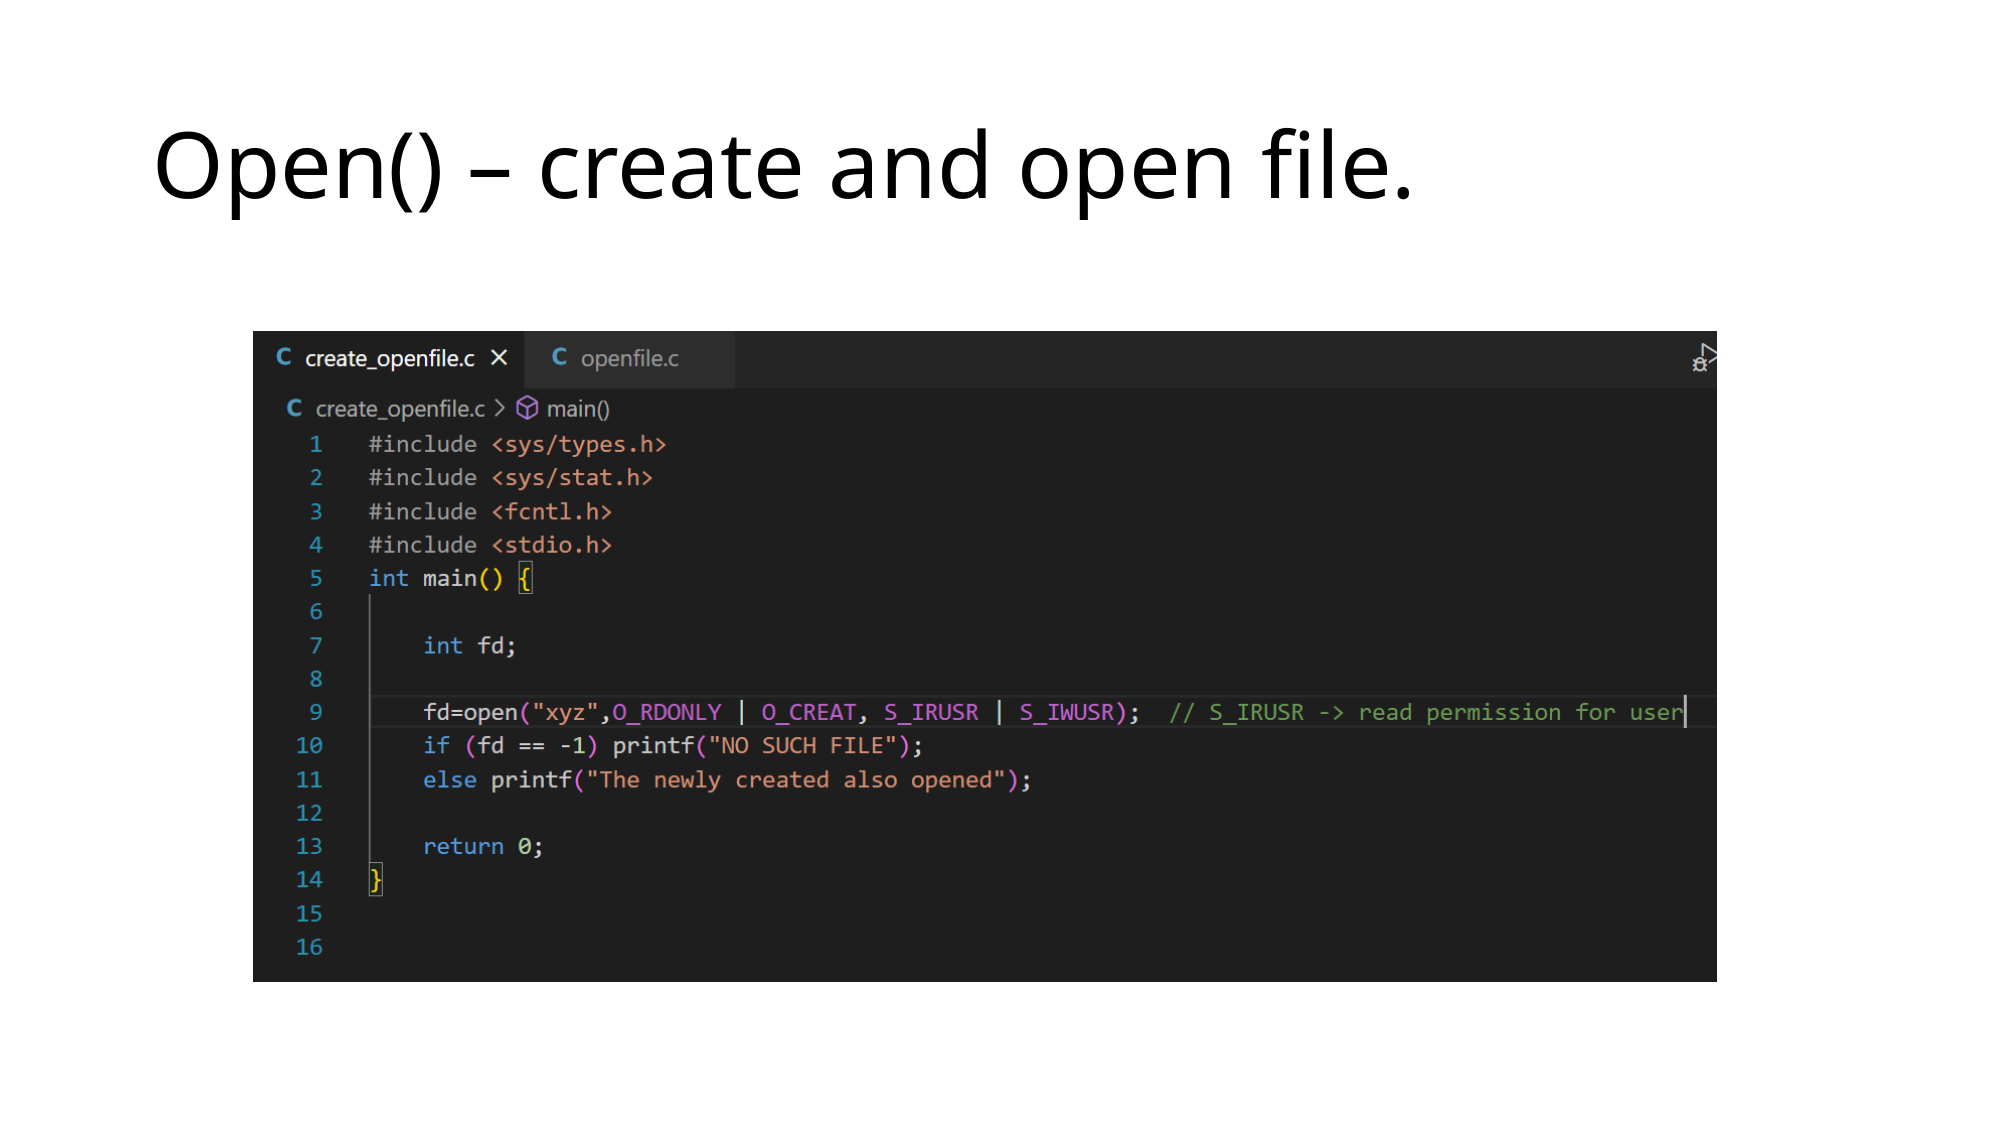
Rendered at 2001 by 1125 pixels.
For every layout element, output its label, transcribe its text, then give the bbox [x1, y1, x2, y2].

title Open() – create and open file. [137, 59, 1863, 278]
picture [252, 330, 1718, 982]
